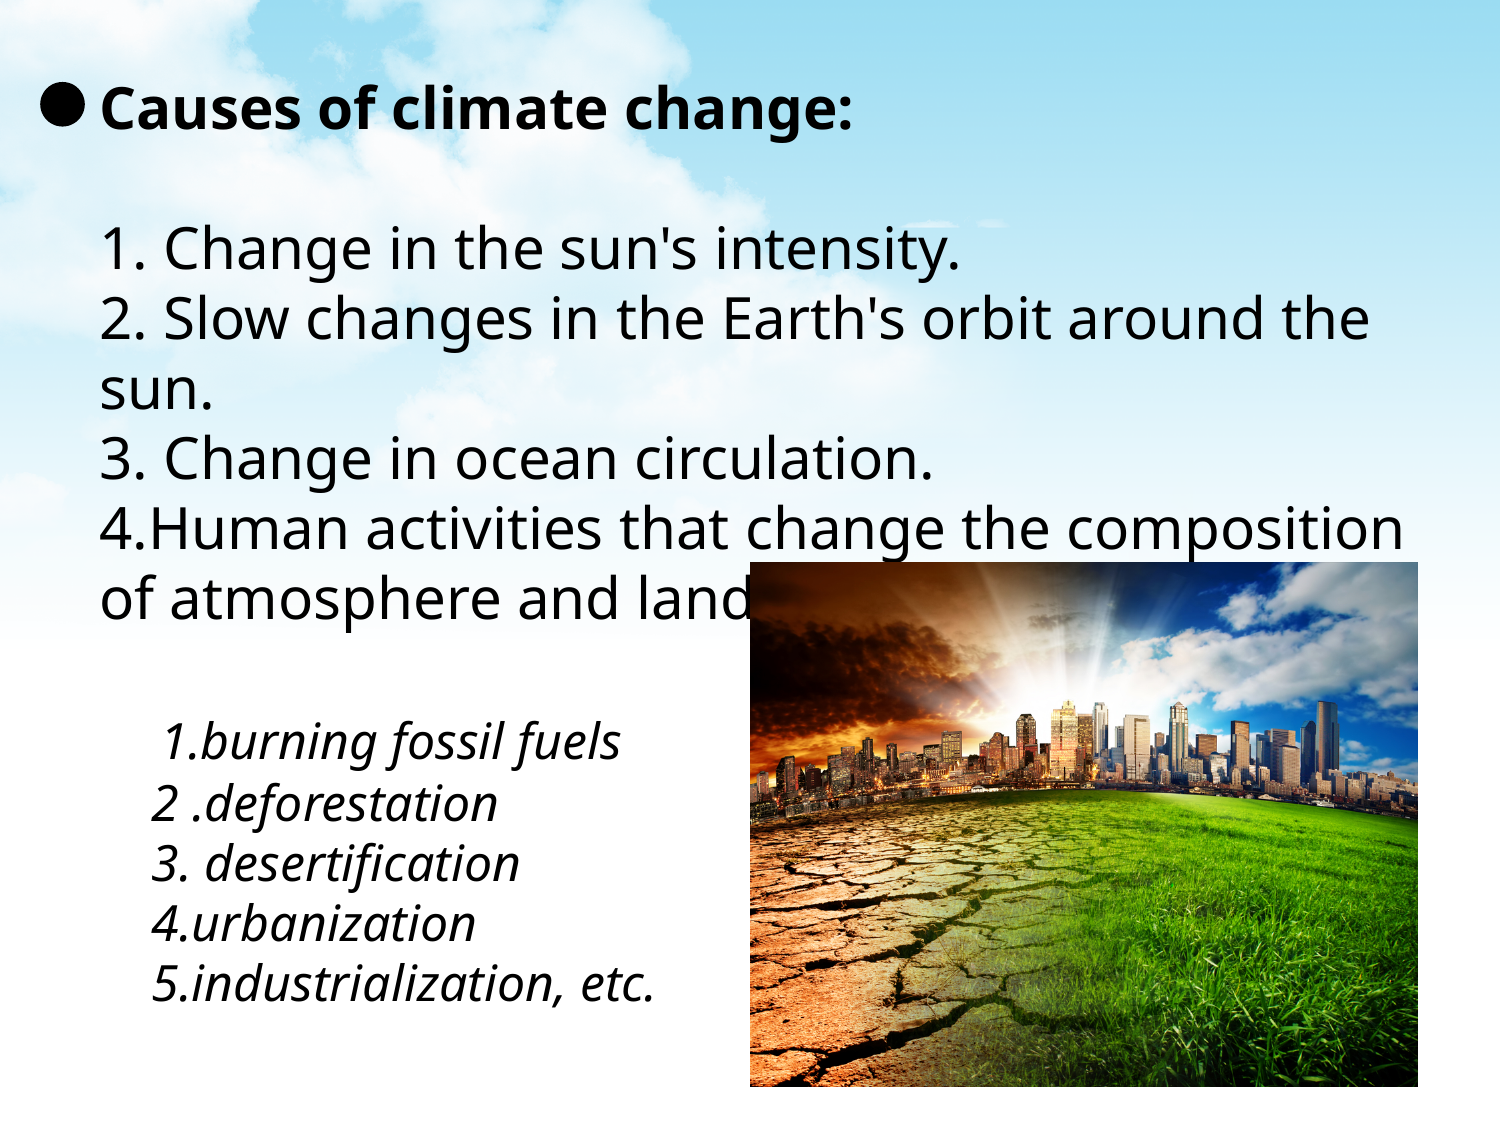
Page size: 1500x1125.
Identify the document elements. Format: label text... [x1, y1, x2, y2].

text_box Causes of climate change: 1. Change in the sun's intensity. 2. Slow changes in the Earth's orbit around the sun. 3. Change in ocean circulation. 4.Human activities that change the composition of atmosphere and land e.g 1.burning fossil fuels 2 .deforestation 3. desertification 4.urbanization 5.industrialization, etc. [84, 63, 1459, 1019]
picture [0, 0, 1500, 1125]
text_box [40, 81, 85, 127]
